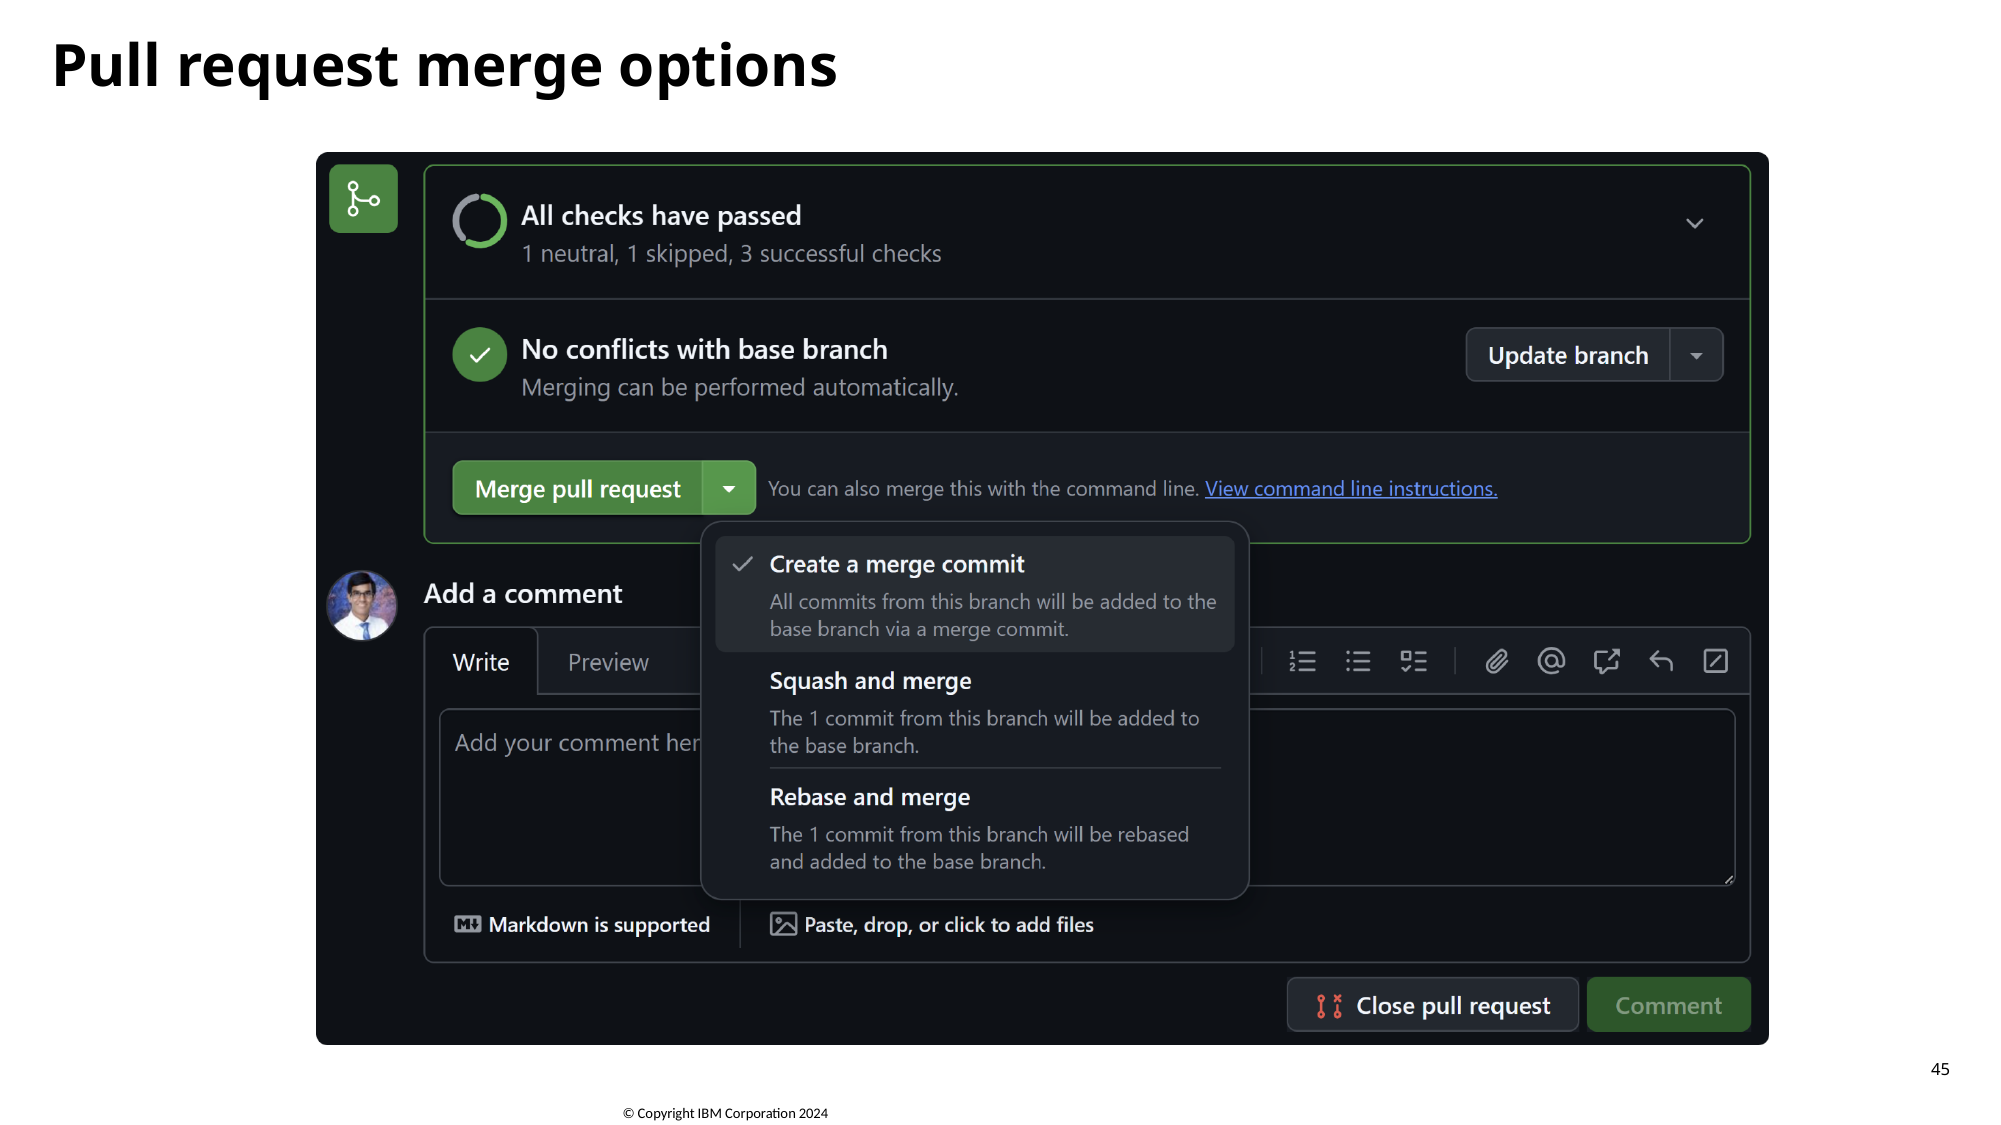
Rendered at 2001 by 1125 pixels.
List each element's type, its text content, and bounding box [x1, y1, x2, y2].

picture [316, 152, 1769, 1045]
slide_number 45 [1500, 1055, 1950, 1086]
text_box [65, 123, 1769, 1071]
title Pull request merge options [51, 36, 1721, 101]
